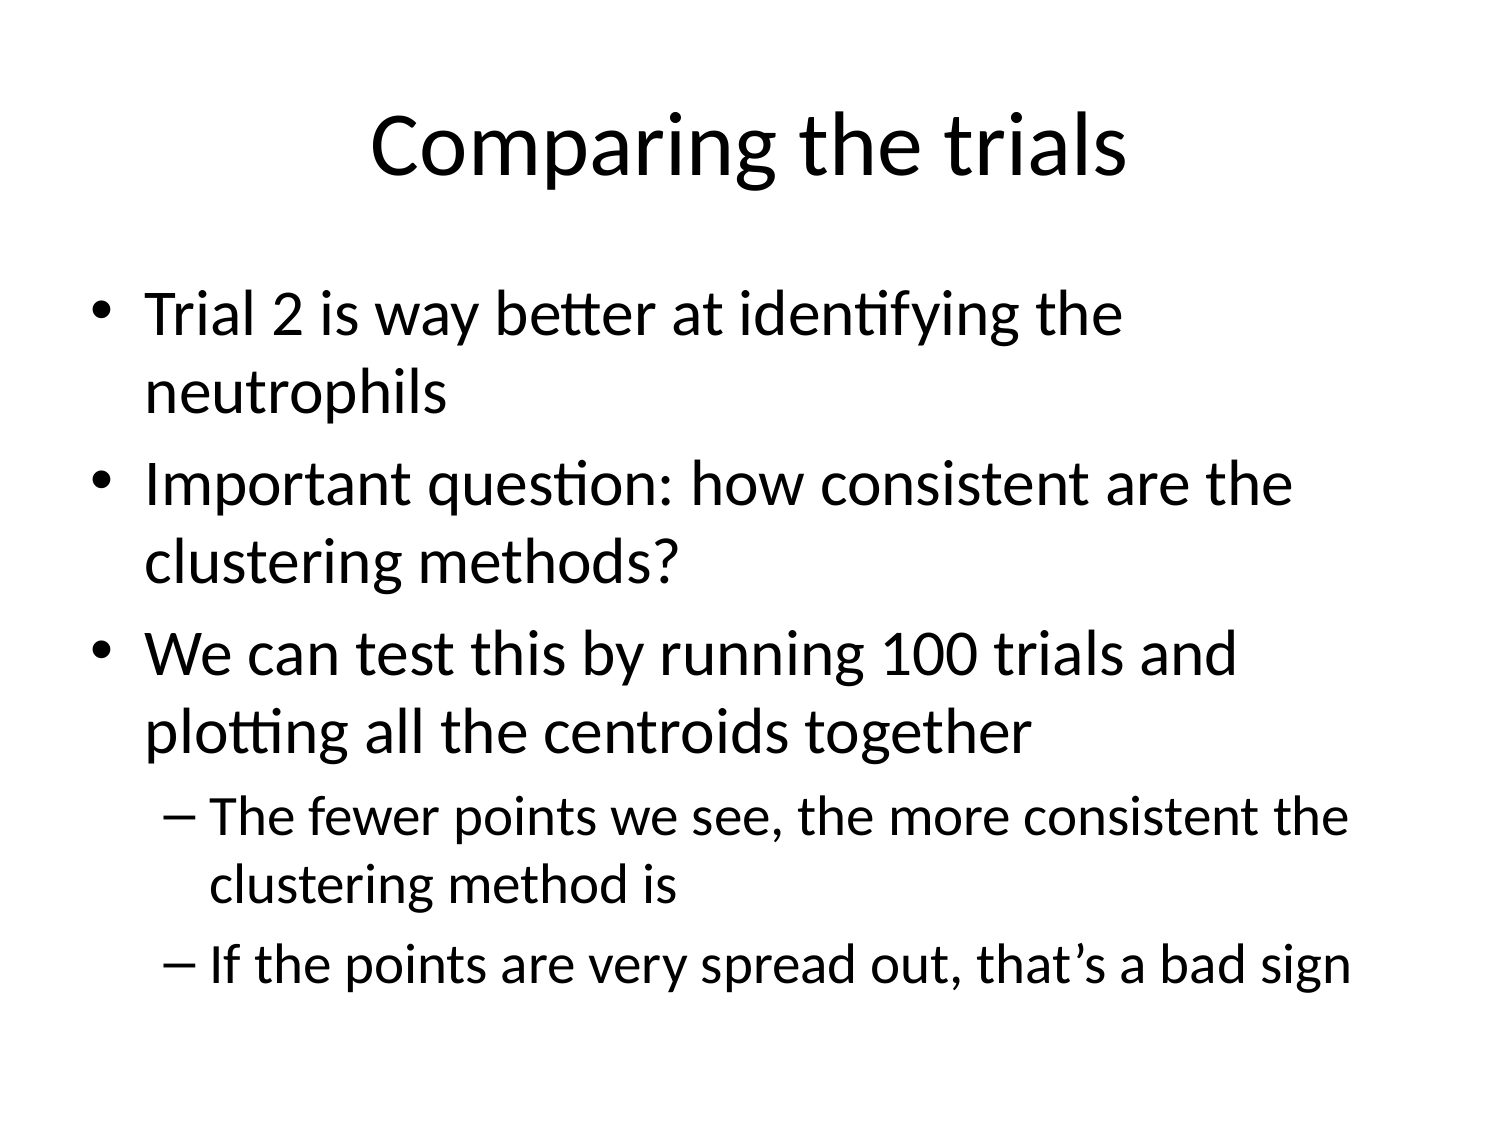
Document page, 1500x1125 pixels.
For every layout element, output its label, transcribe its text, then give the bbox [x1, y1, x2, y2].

title Comparing the trials [75, 45, 1425, 233]
list Trial 2 is way better at identifying the neutrophils Important question: how consistent are the clustering methods? We can test this by running 100 trials and plotting all the centroids together The fewer points we see, the more consistent the clustering method is If the points are very spread out, that’s a bad sign [75, 262, 1425, 1005]
